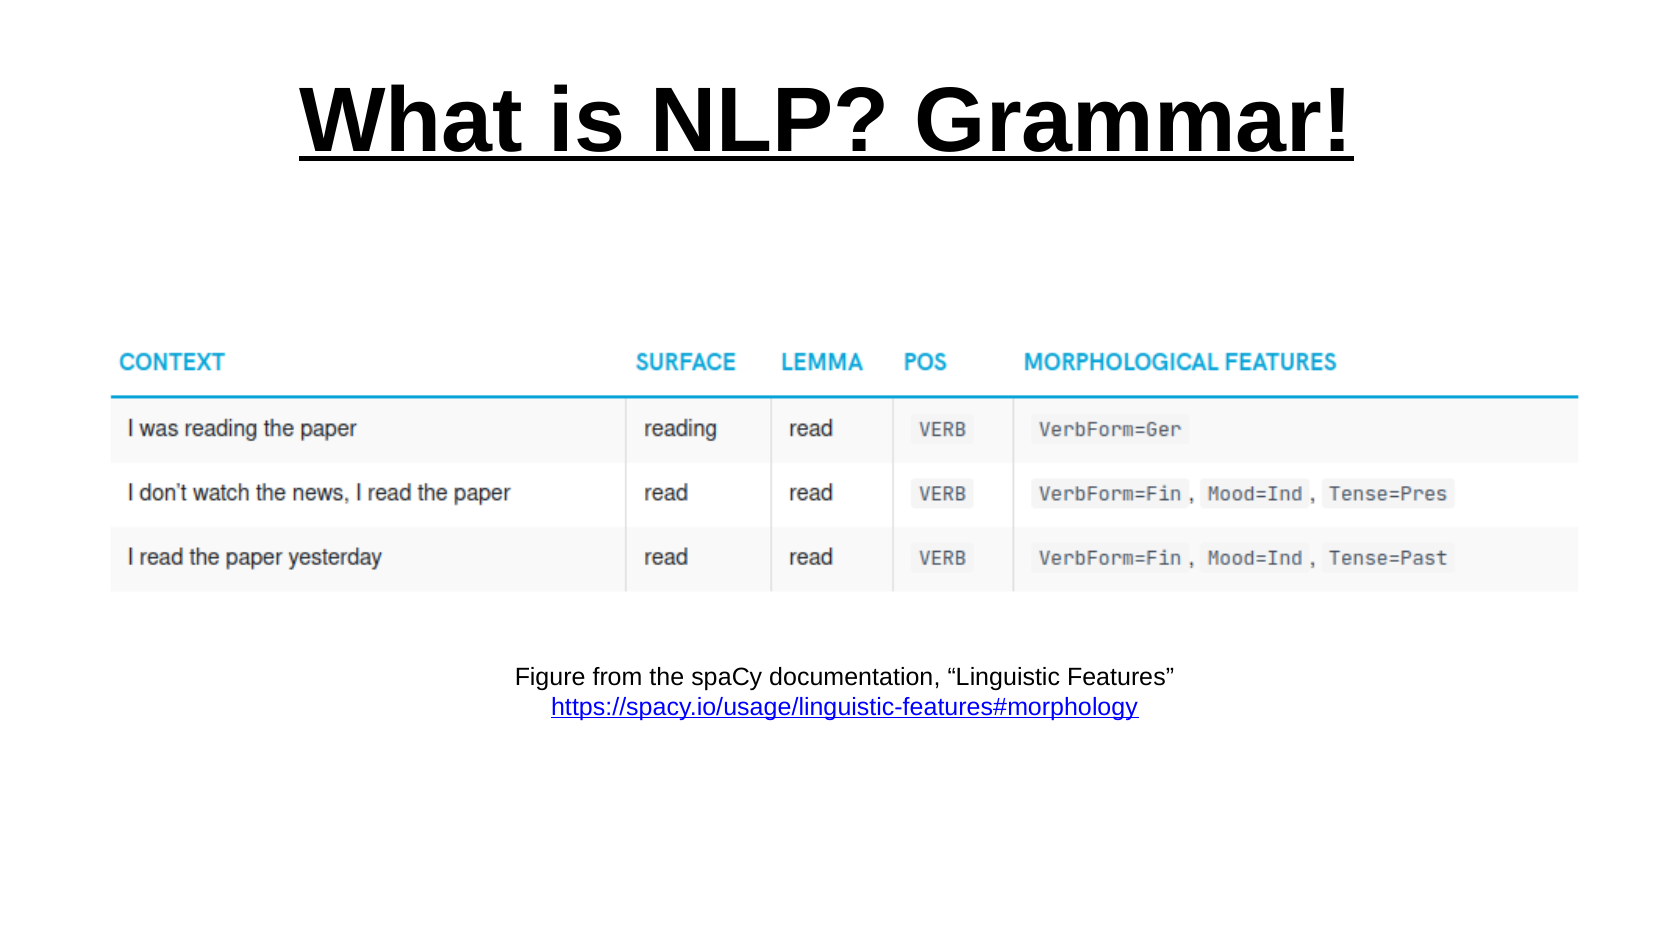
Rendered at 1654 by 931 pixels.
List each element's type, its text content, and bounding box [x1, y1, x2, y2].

text_box Figure from the spaCy documentation, “Linguistic Features” https://spacy.io/usage/linguistic-features#morphology [370, 653, 1320, 735]
picture [104, 314, 1591, 598]
text_box What is NLP? Grammar! [82, 37, 1571, 193]
